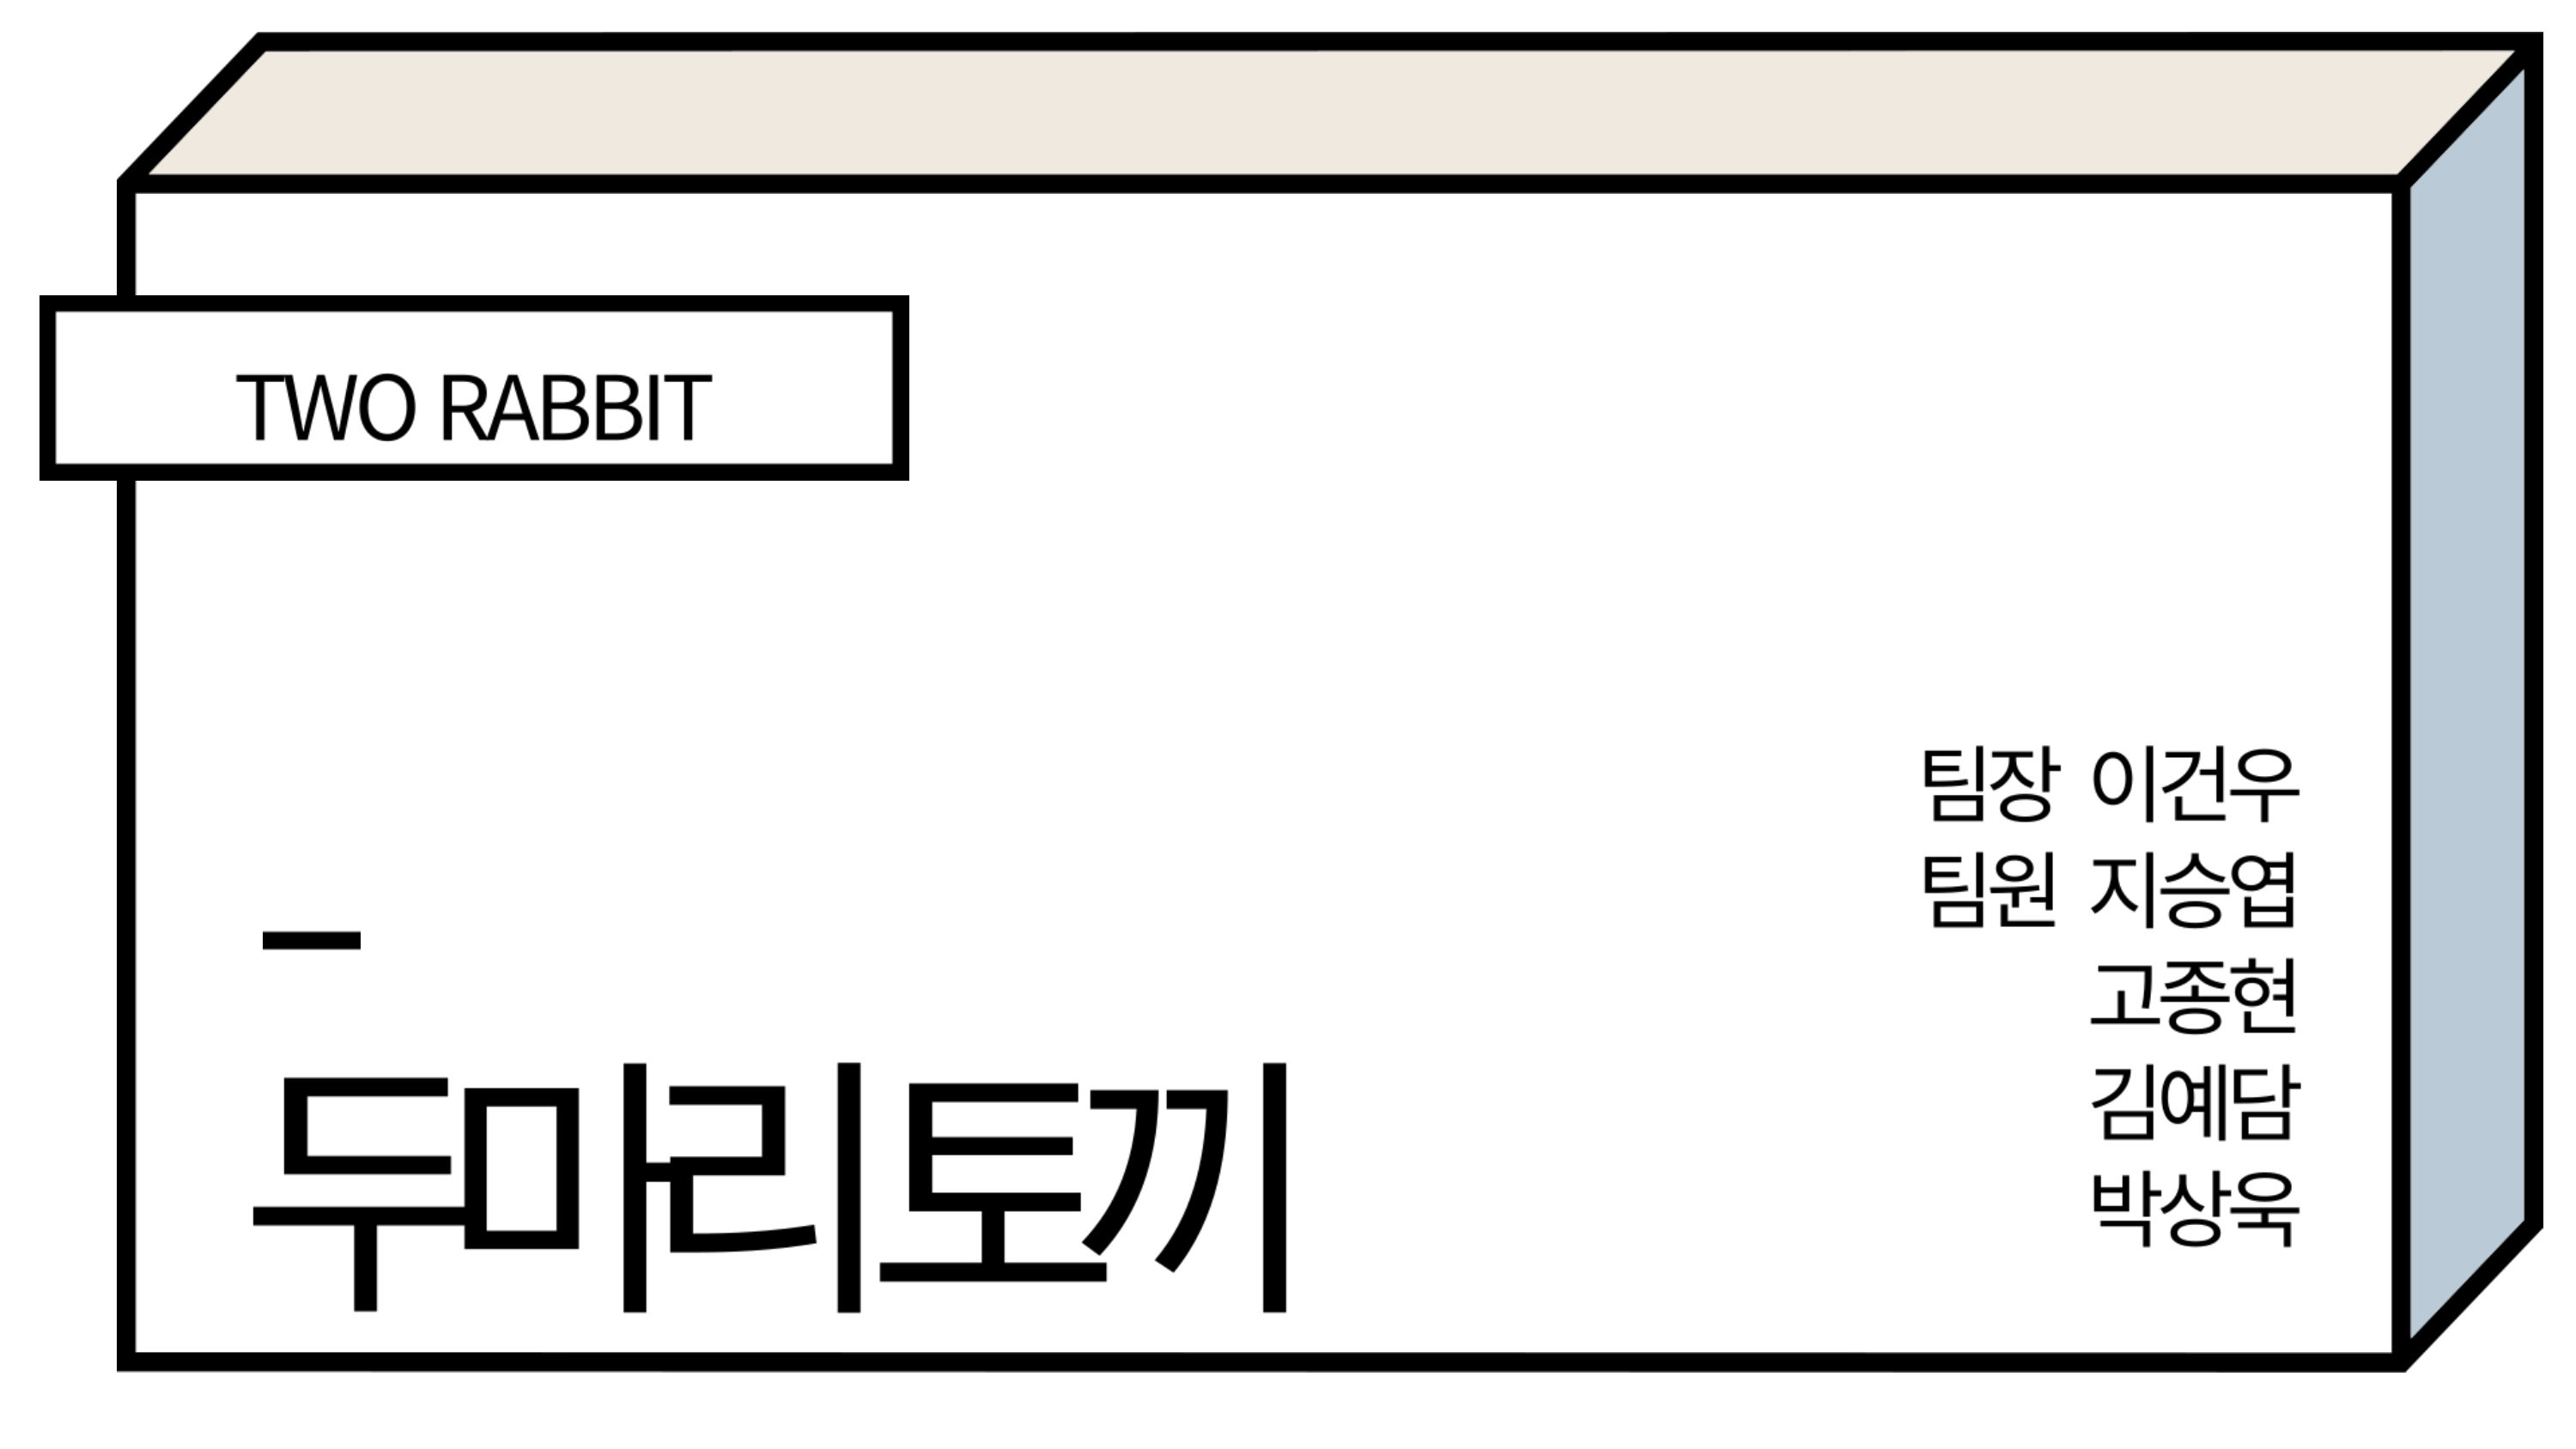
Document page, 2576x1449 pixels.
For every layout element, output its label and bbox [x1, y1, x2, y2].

picture [117, 32, 2544, 1440]
text_box [39, 295, 910, 482]
